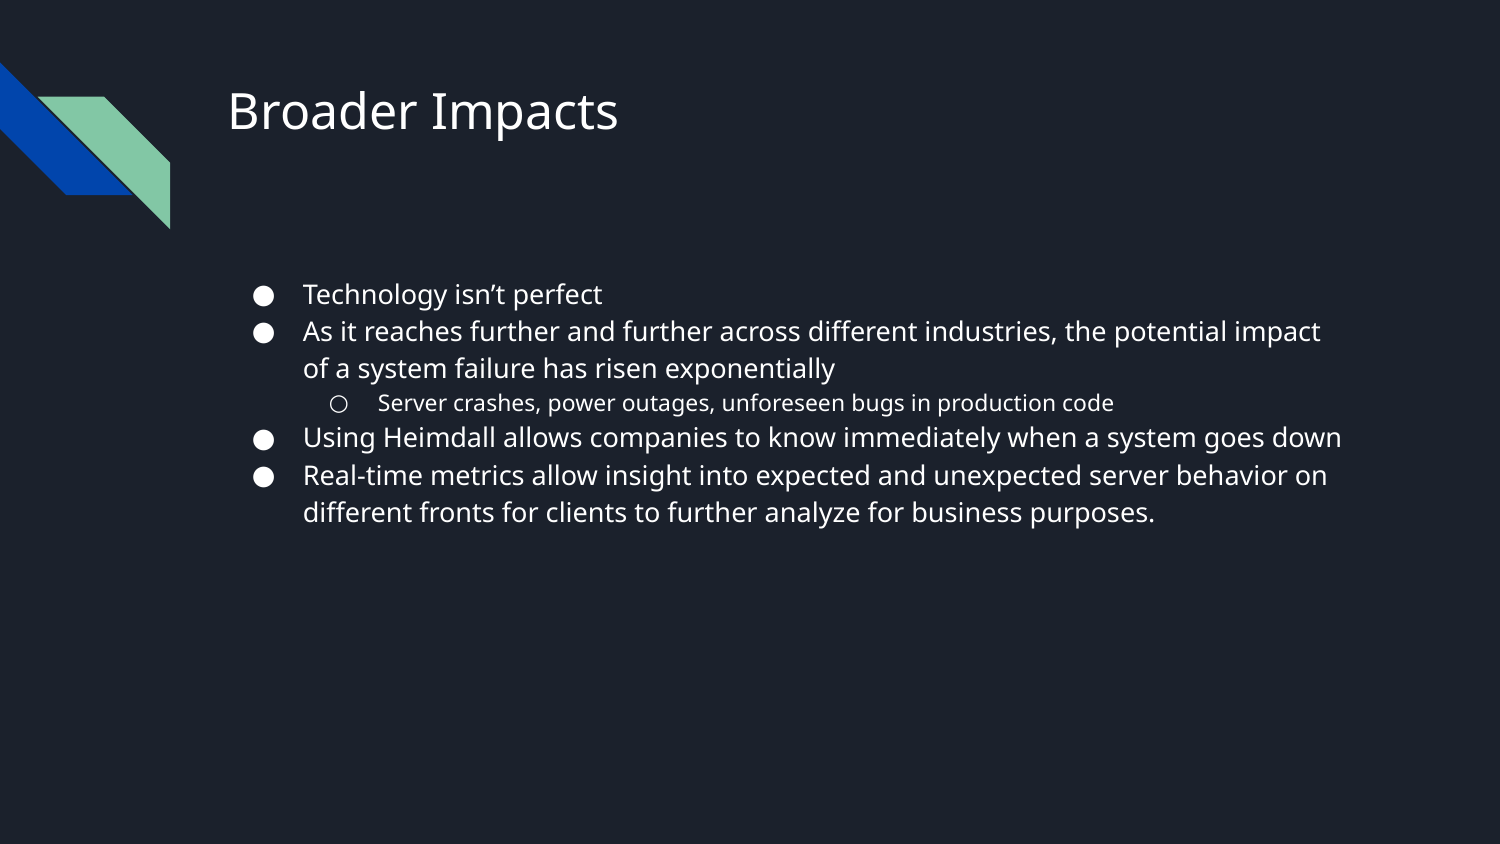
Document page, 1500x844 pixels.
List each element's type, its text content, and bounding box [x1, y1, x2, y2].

title Broader Impacts [212, 64, 1368, 215]
list Technology isn’t perfect As it reaches further and further across different industries, the potential impact of a system failure has risen exponentially Server crashes, power outages, unforeseen bugs in production code Using Heimdall allows companies to know immediately when a system goes down Real-time metrics allow insight into expected and unexpected server behavior on different fronts for clients to further analyze for business purposes. [212, 257, 1368, 735]
